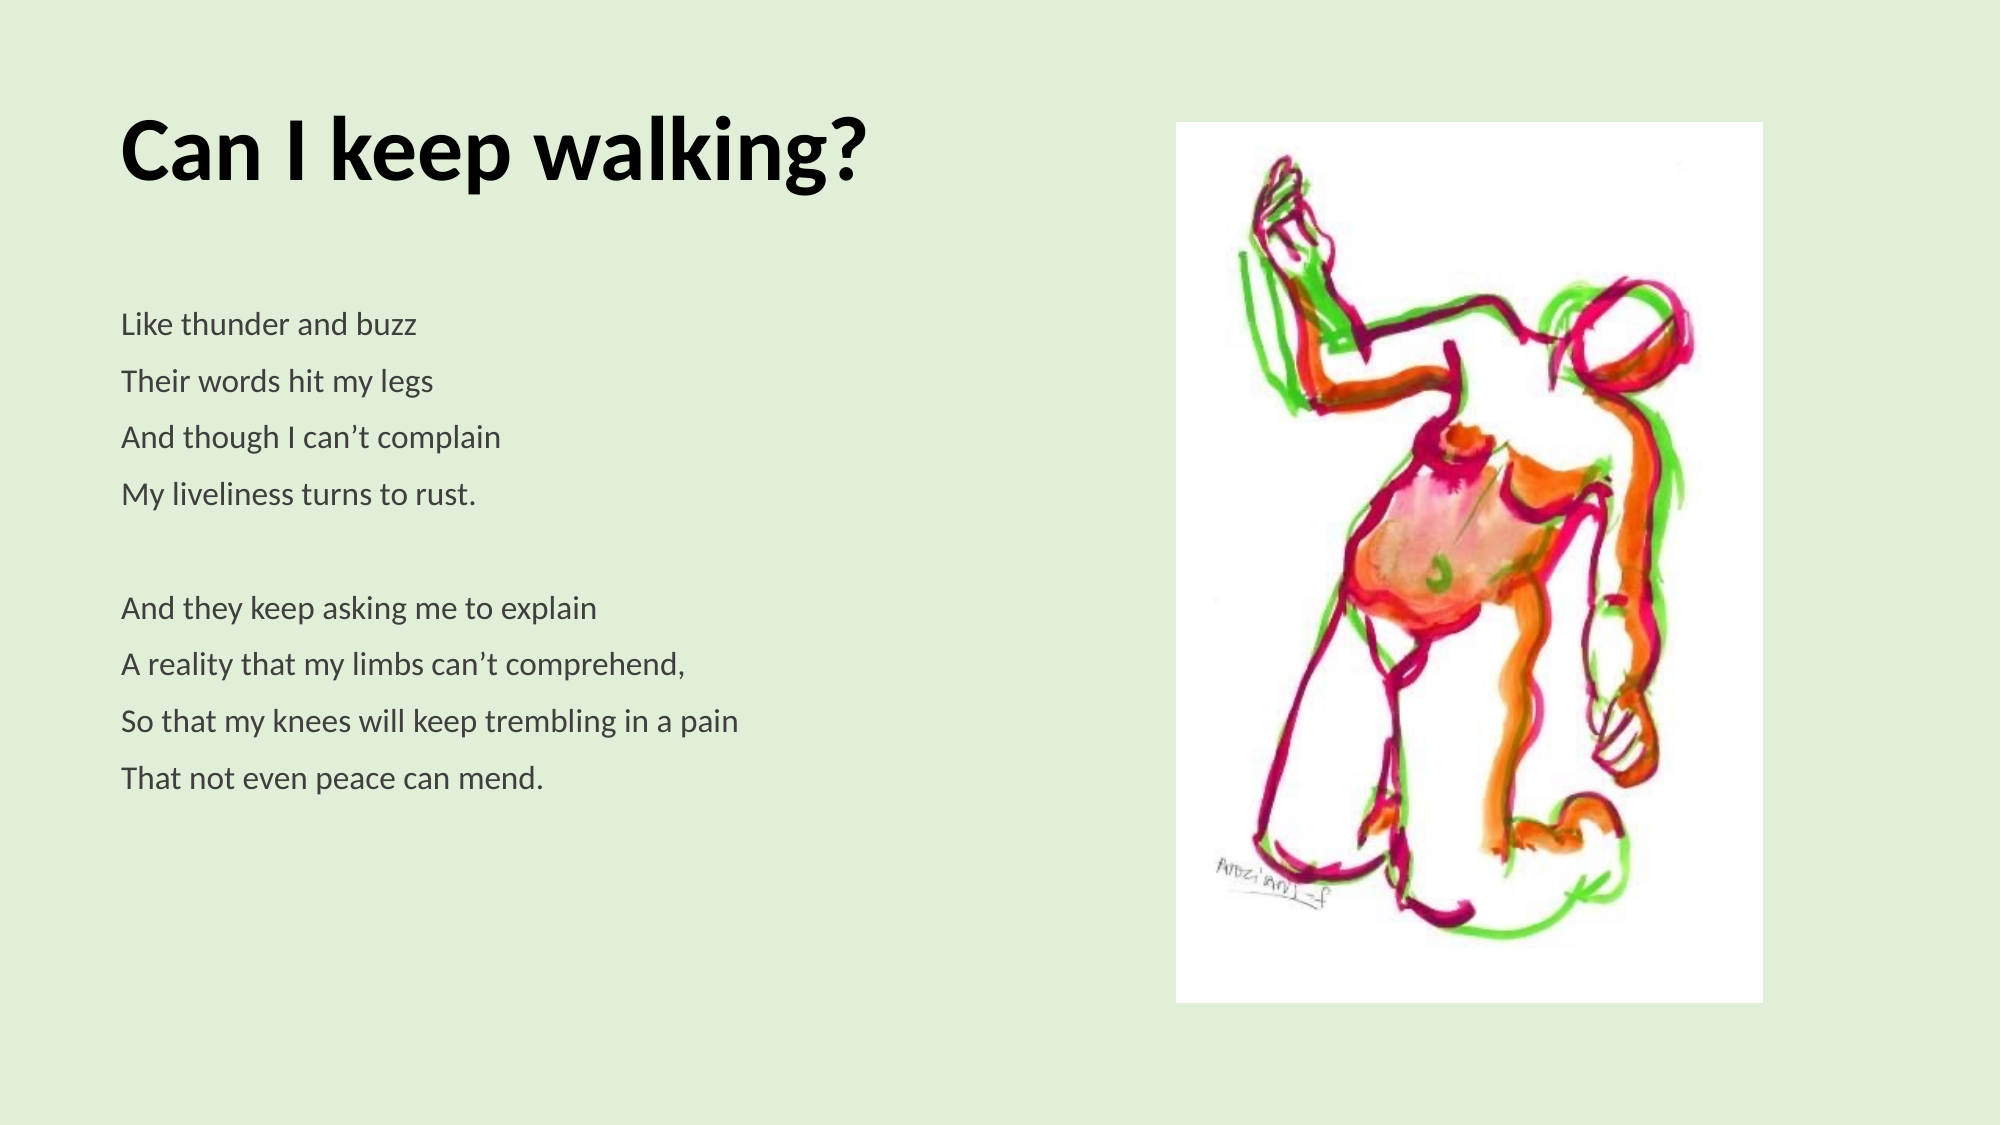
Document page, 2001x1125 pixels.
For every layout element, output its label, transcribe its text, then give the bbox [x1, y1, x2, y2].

title Can I keep walking? [106, 42, 1832, 260]
picture [1176, 122, 1764, 1003]
list Like thunder and buzz Their words hit my legs And though I can’t complain My liveliness turns to rust. And they keep asking me to explain A reality that my limbs can’t comprehend, So that my knees will keep trembling in a pain That not even peace can mend. [106, 299, 1832, 1014]
